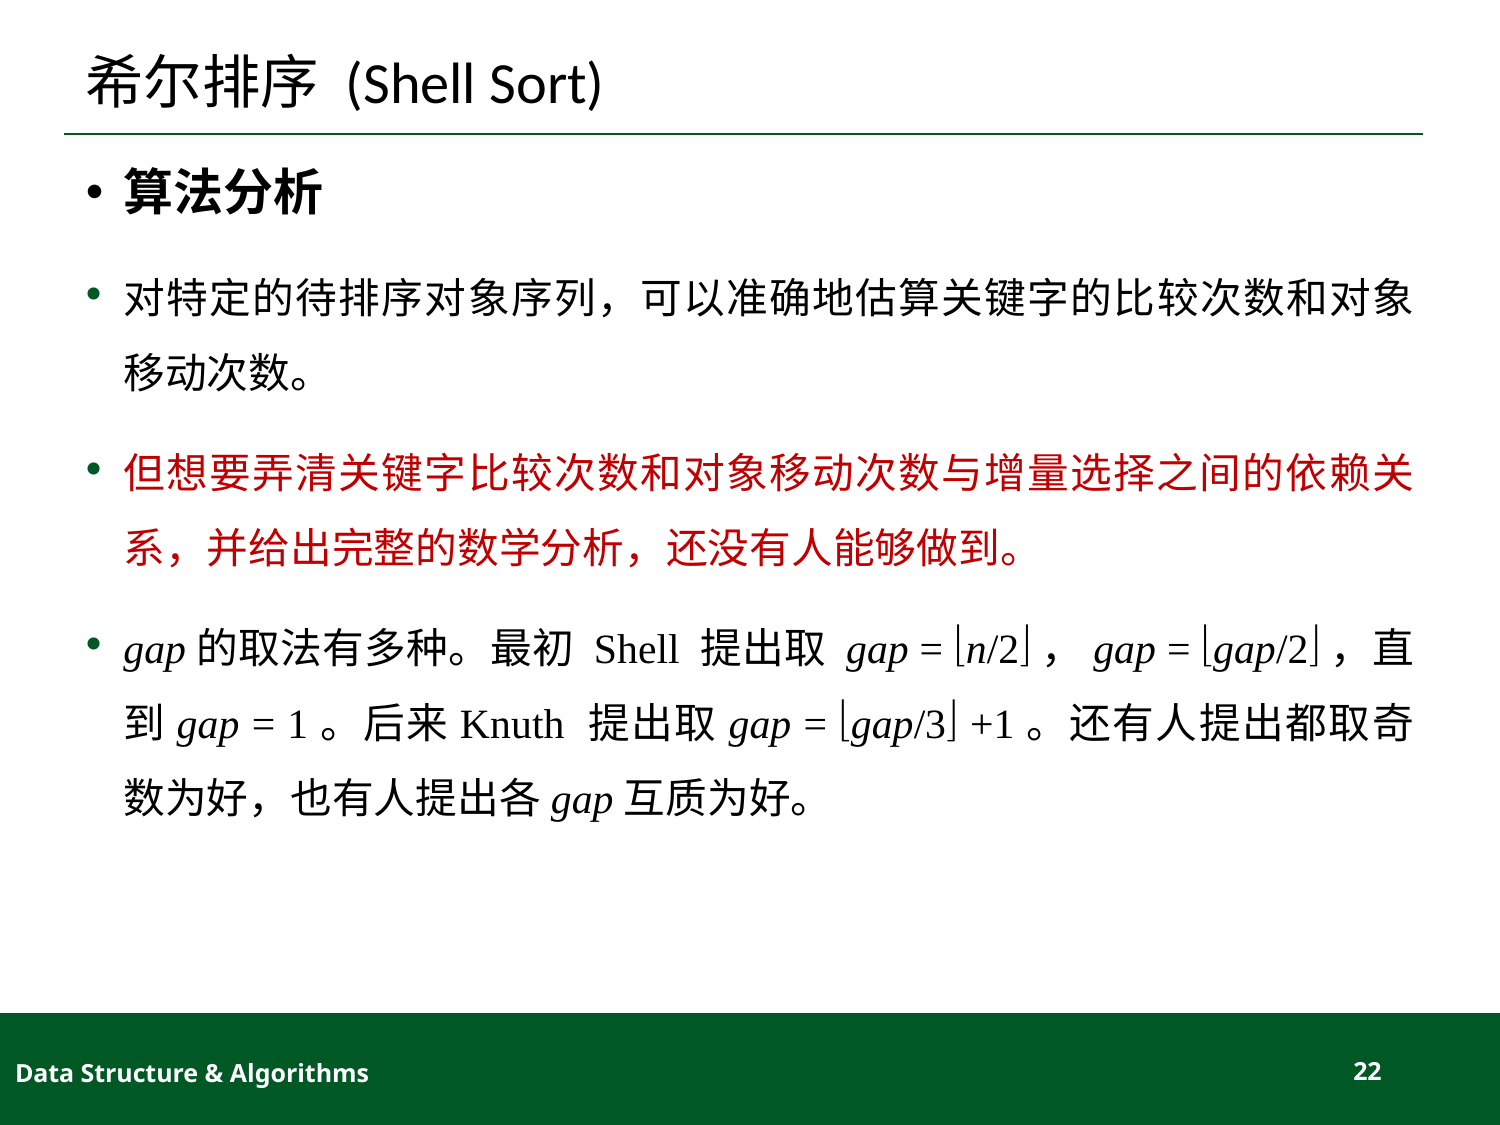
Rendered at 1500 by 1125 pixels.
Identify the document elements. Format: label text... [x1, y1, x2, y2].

slide_number 22 [1059, 1042, 1397, 1103]
footer Data Structure & Algorithms [0, 1042, 507, 1103]
title 希尔排序 (Shell Sort) [70, 34, 1430, 135]
list 算法分析 对特定的待排序对象序列，可以准确地估算关键字的比较次数和对象移动次数。 但想要弄清关键字比较次数和对象移动次数与增量选择之间的依赖关系，并给出完整的数学分析，还没有人能够做到。 gap的取法有多种。最初 Shell 提出取 gap = n/2，gap = gap/2，直到gap = 1。后来Knuth 提出取gap = gap/3 +1。还有人提出都取奇数为好，也有人提出各gap互质为好。 [70, 160, 1430, 991]
